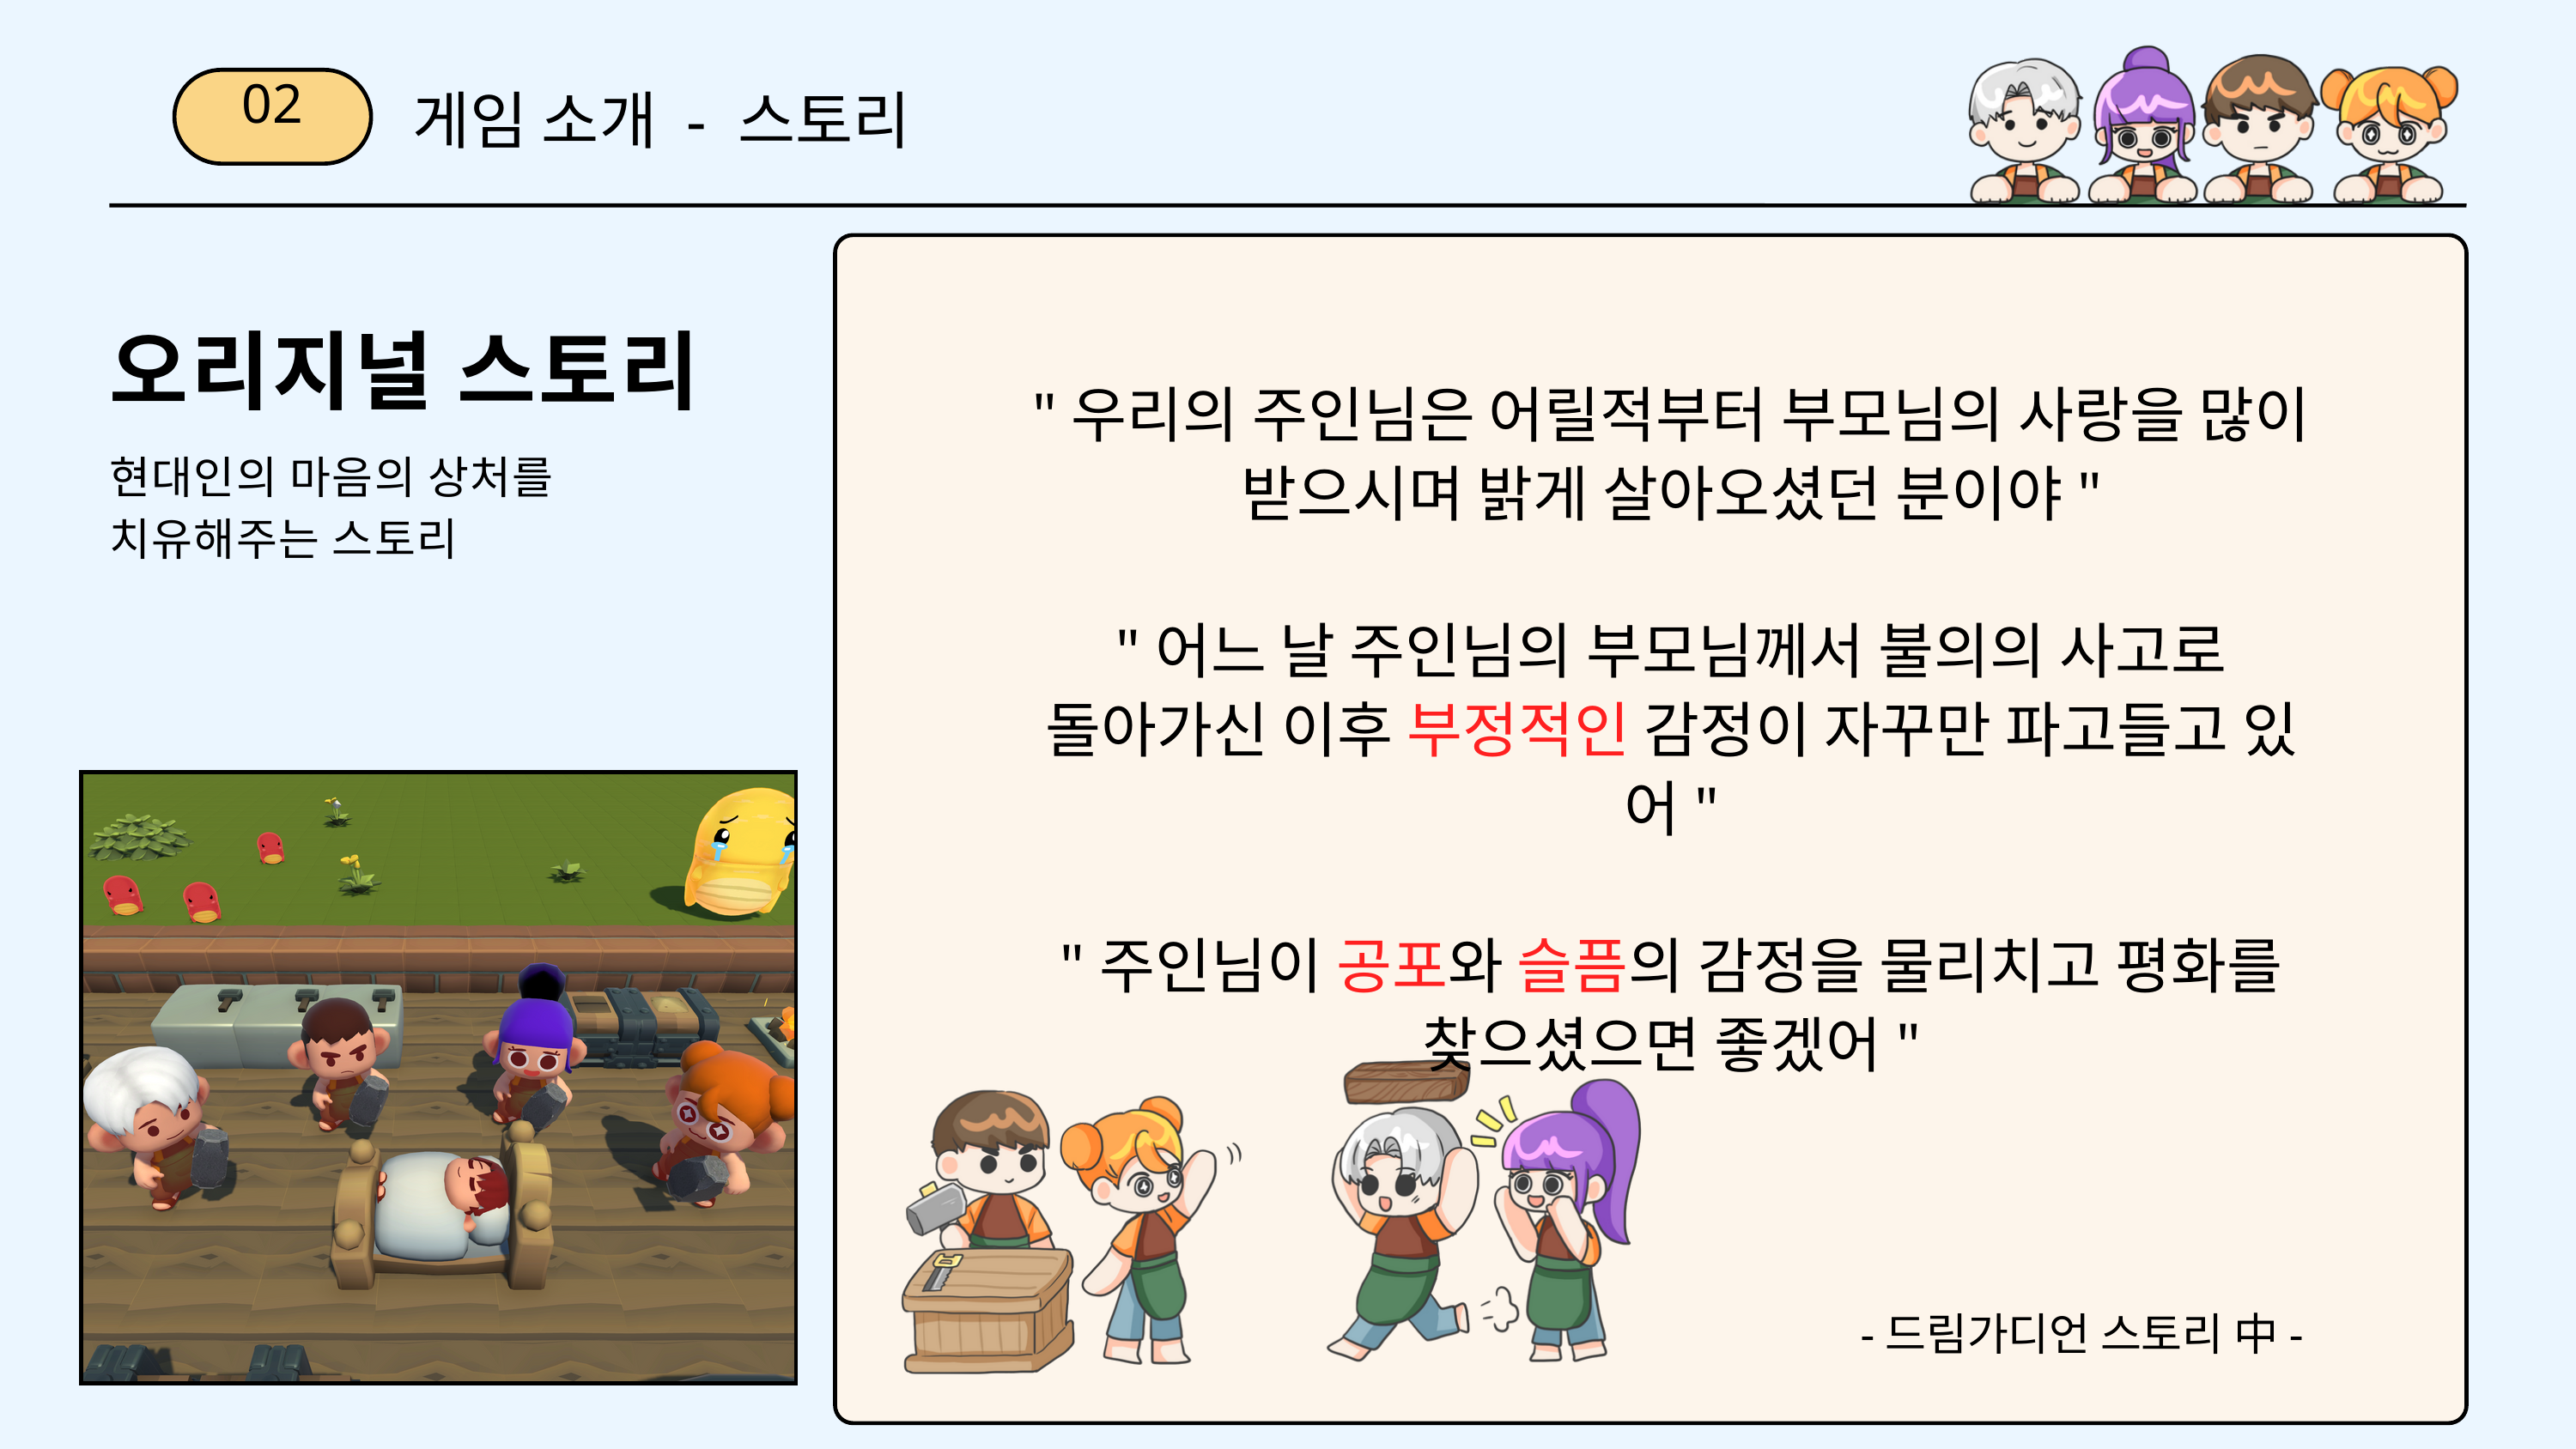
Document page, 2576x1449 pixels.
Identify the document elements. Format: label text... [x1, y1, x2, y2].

text_box [1960, 29, 2467, 205]
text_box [173, 70, 372, 164]
text_box [81, 772, 797, 1384]
text_box 오리지널 스토리 [109, 300, 830, 421]
text_box 게임 소개 - 스토리 [412, 69, 1522, 157]
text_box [835, 234, 2467, 1424]
text_box 현대인의 마음의 상처를 치유해주는 스토리 [109, 440, 611, 566]
